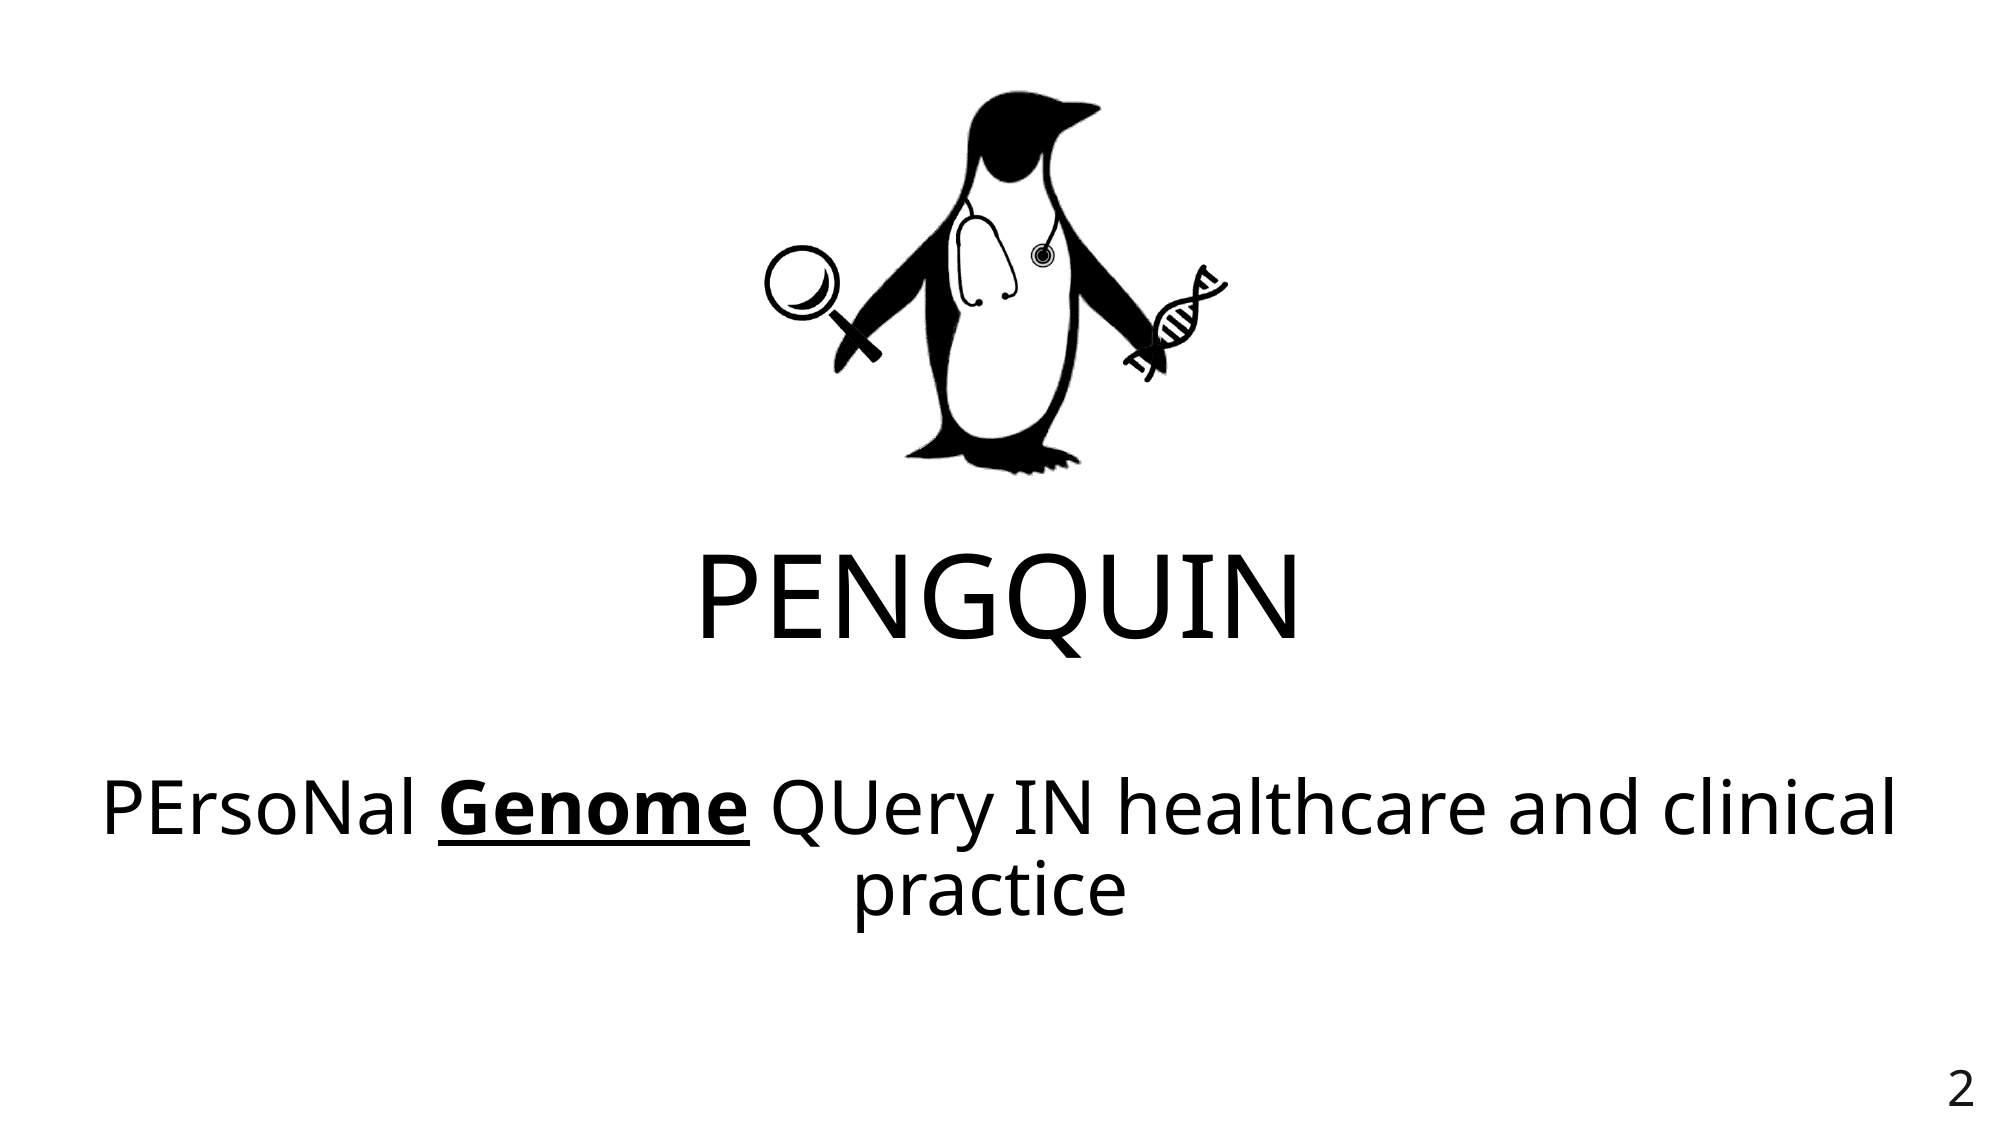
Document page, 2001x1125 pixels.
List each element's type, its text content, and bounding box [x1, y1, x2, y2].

text_box PENGQUIN [572, 455, 1428, 670]
text_box PErsoNal Genome QUery IN healthcare and clinical practice [45, 762, 1955, 940]
text_box 2 [1925, 1049, 1991, 1124]
picture [704, 0, 1296, 579]
